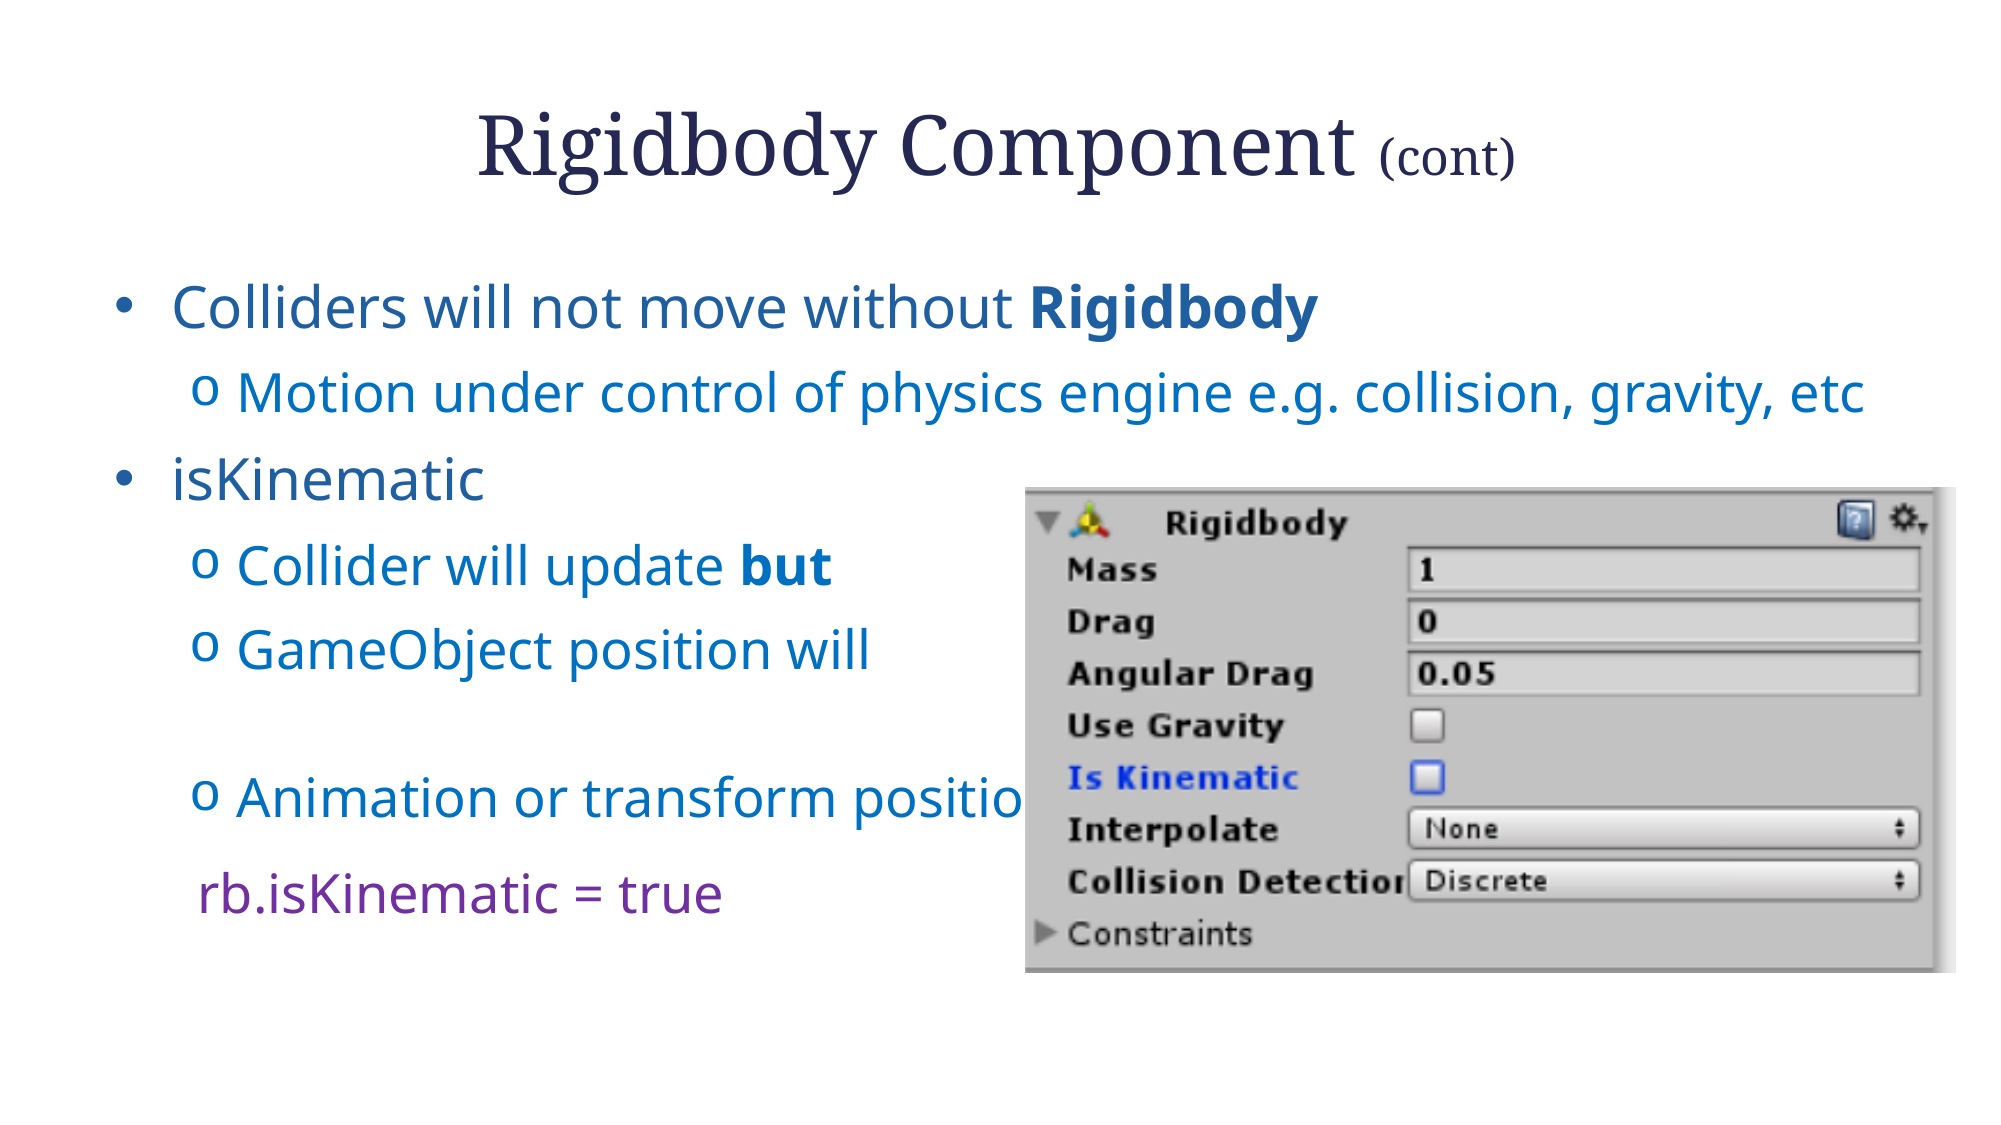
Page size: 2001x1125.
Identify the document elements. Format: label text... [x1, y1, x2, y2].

title Rigidbody Component (cont) [99, 0, 1900, 200]
list Colliders will not move without Rigidbody Motion under control of physics engine e.g. collision, gravity, etc isKinematic Collider will update but GameObject position will not change automatically Animation or transform position rb.isKinematic = true [99, 262, 1900, 1005]
picture [1024, 487, 1956, 973]
